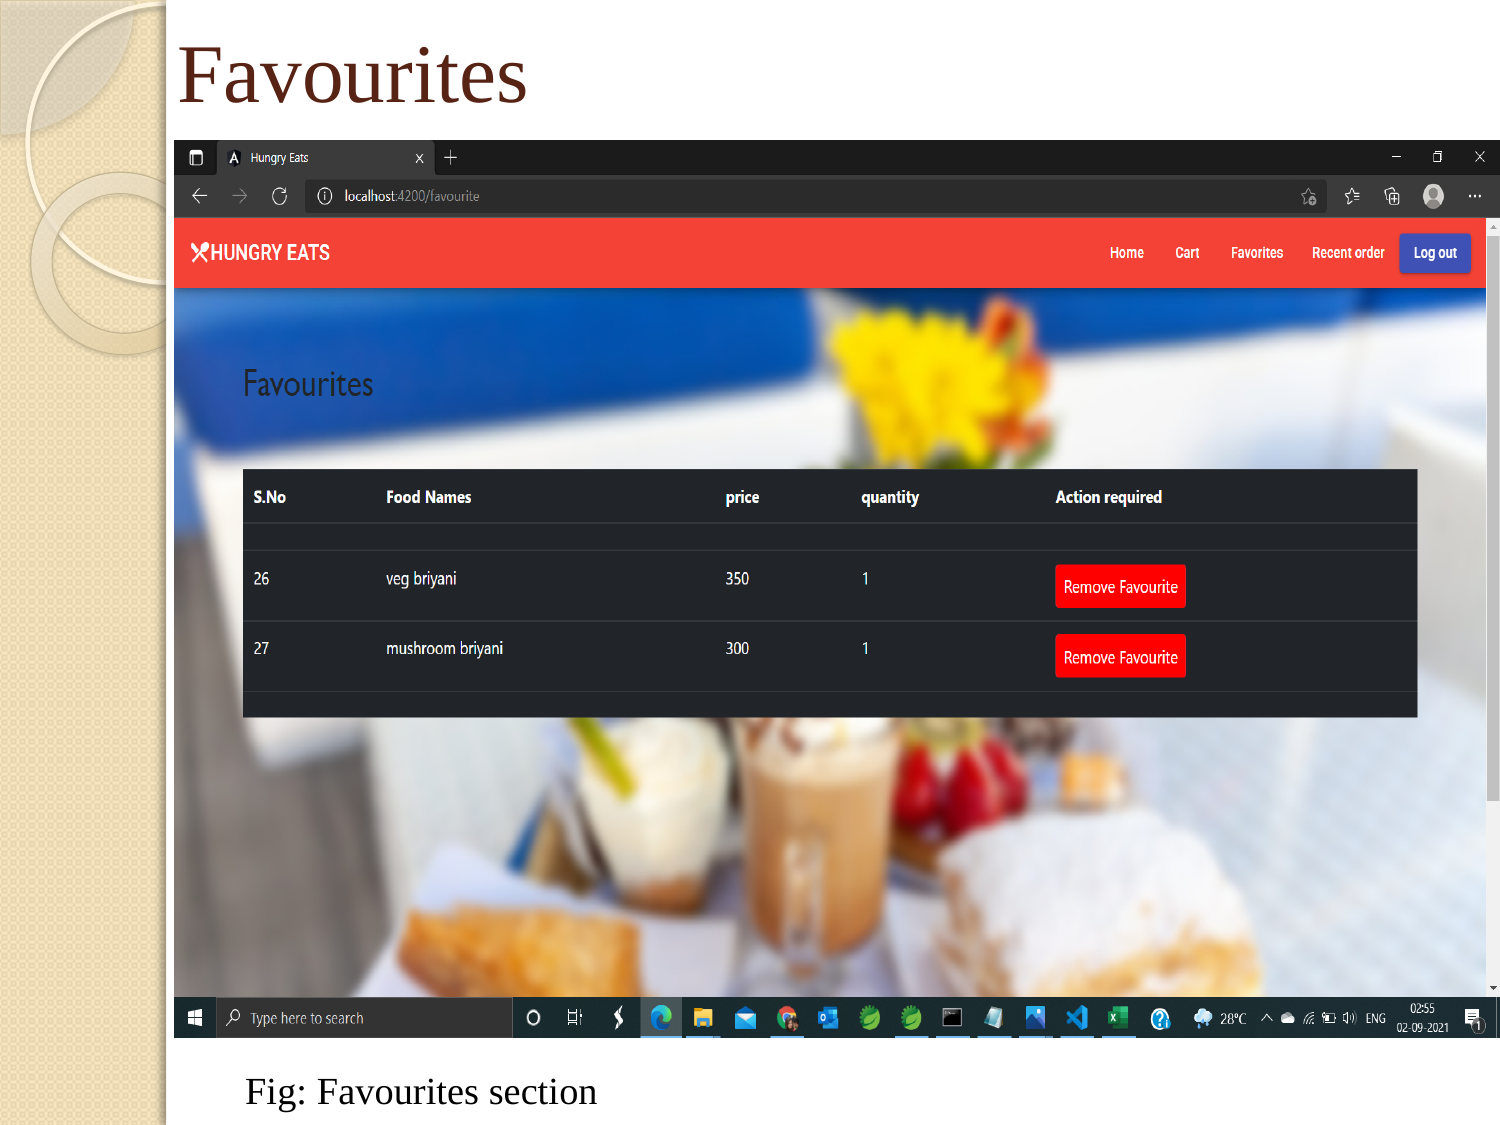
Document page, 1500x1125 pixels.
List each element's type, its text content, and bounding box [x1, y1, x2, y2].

list Fig: Favourites section [174, 1048, 1500, 1125]
picture [174, 140, 1500, 1038]
title Favourites [162, 0, 1393, 163]
